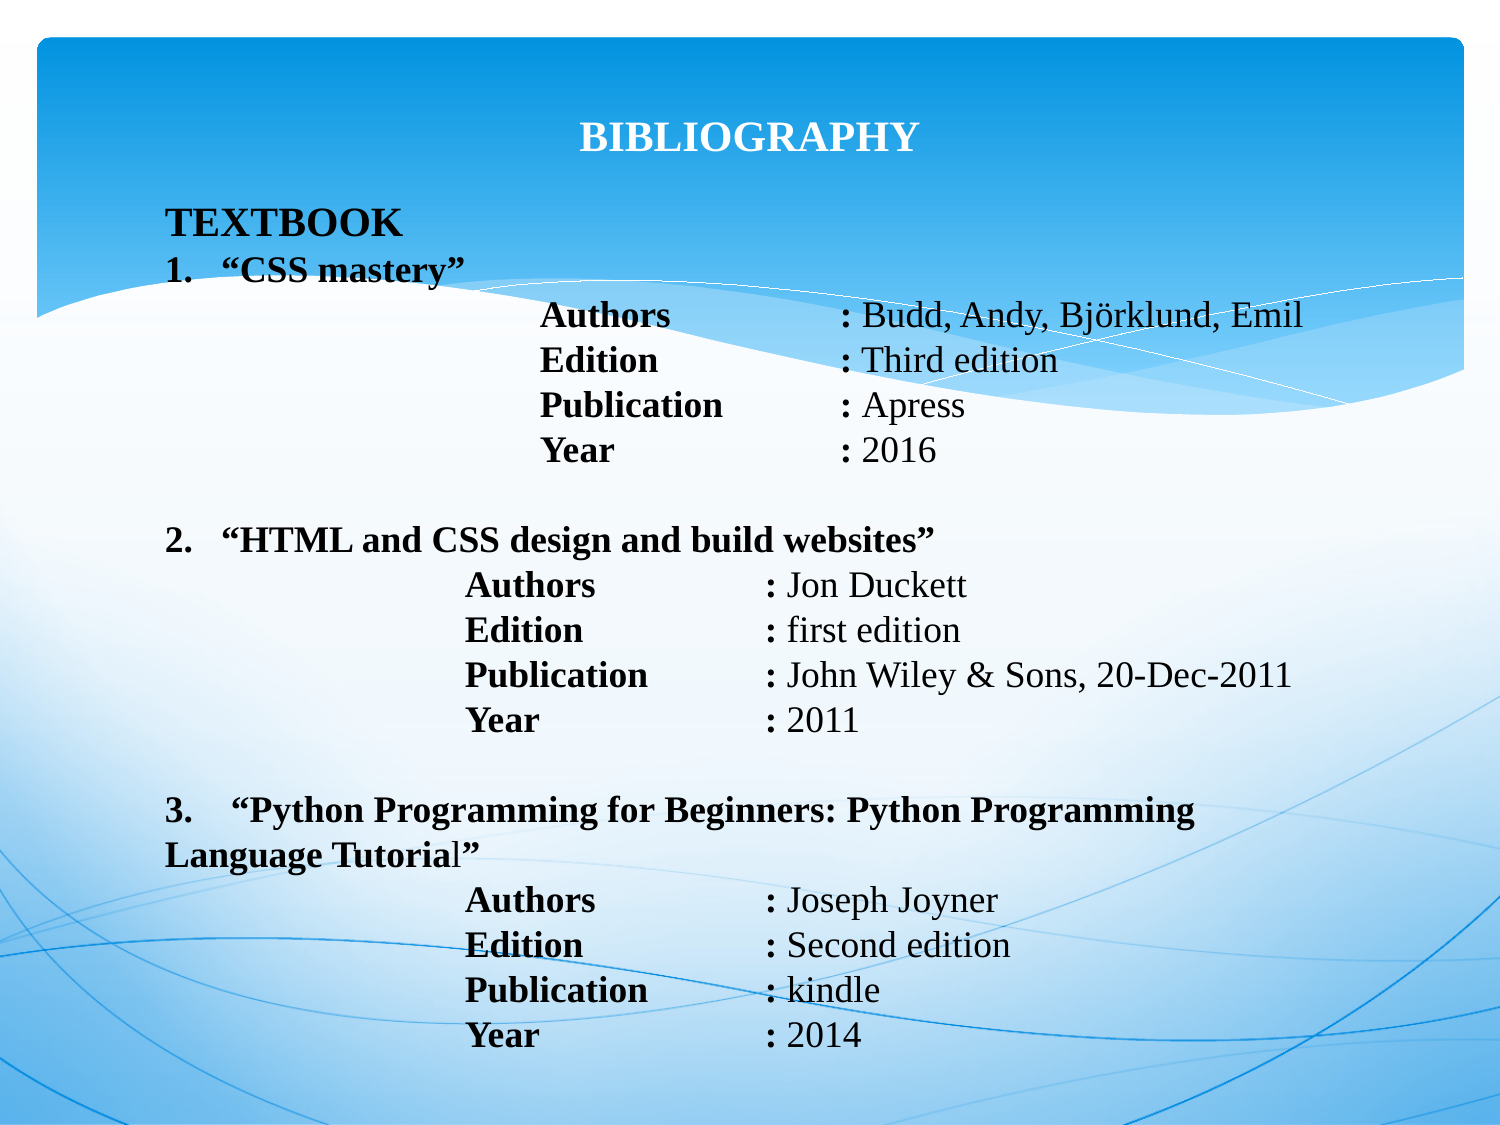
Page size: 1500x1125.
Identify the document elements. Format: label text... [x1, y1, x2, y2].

text_box TEXTBOOK “CSS mastery” Authors : Budd, Andy, Björklund, Emil Edition : Third edition Publication : Apress Year : 2016 “HTML and CSS design and build websites” Authors : Jon Duckett Edition : first edition Publication : John Wiley & Sons, 20-Dec-2011 Year : 2011 3. “Python Programming for Beginners: Python Programming Language Tutorial” Authors : Joseph Joyner Edition : Second edition Publication : kindle Year : 2014 [149, 187, 1363, 1125]
title BIBLIOGRAPHY [75, 99, 1425, 225]
